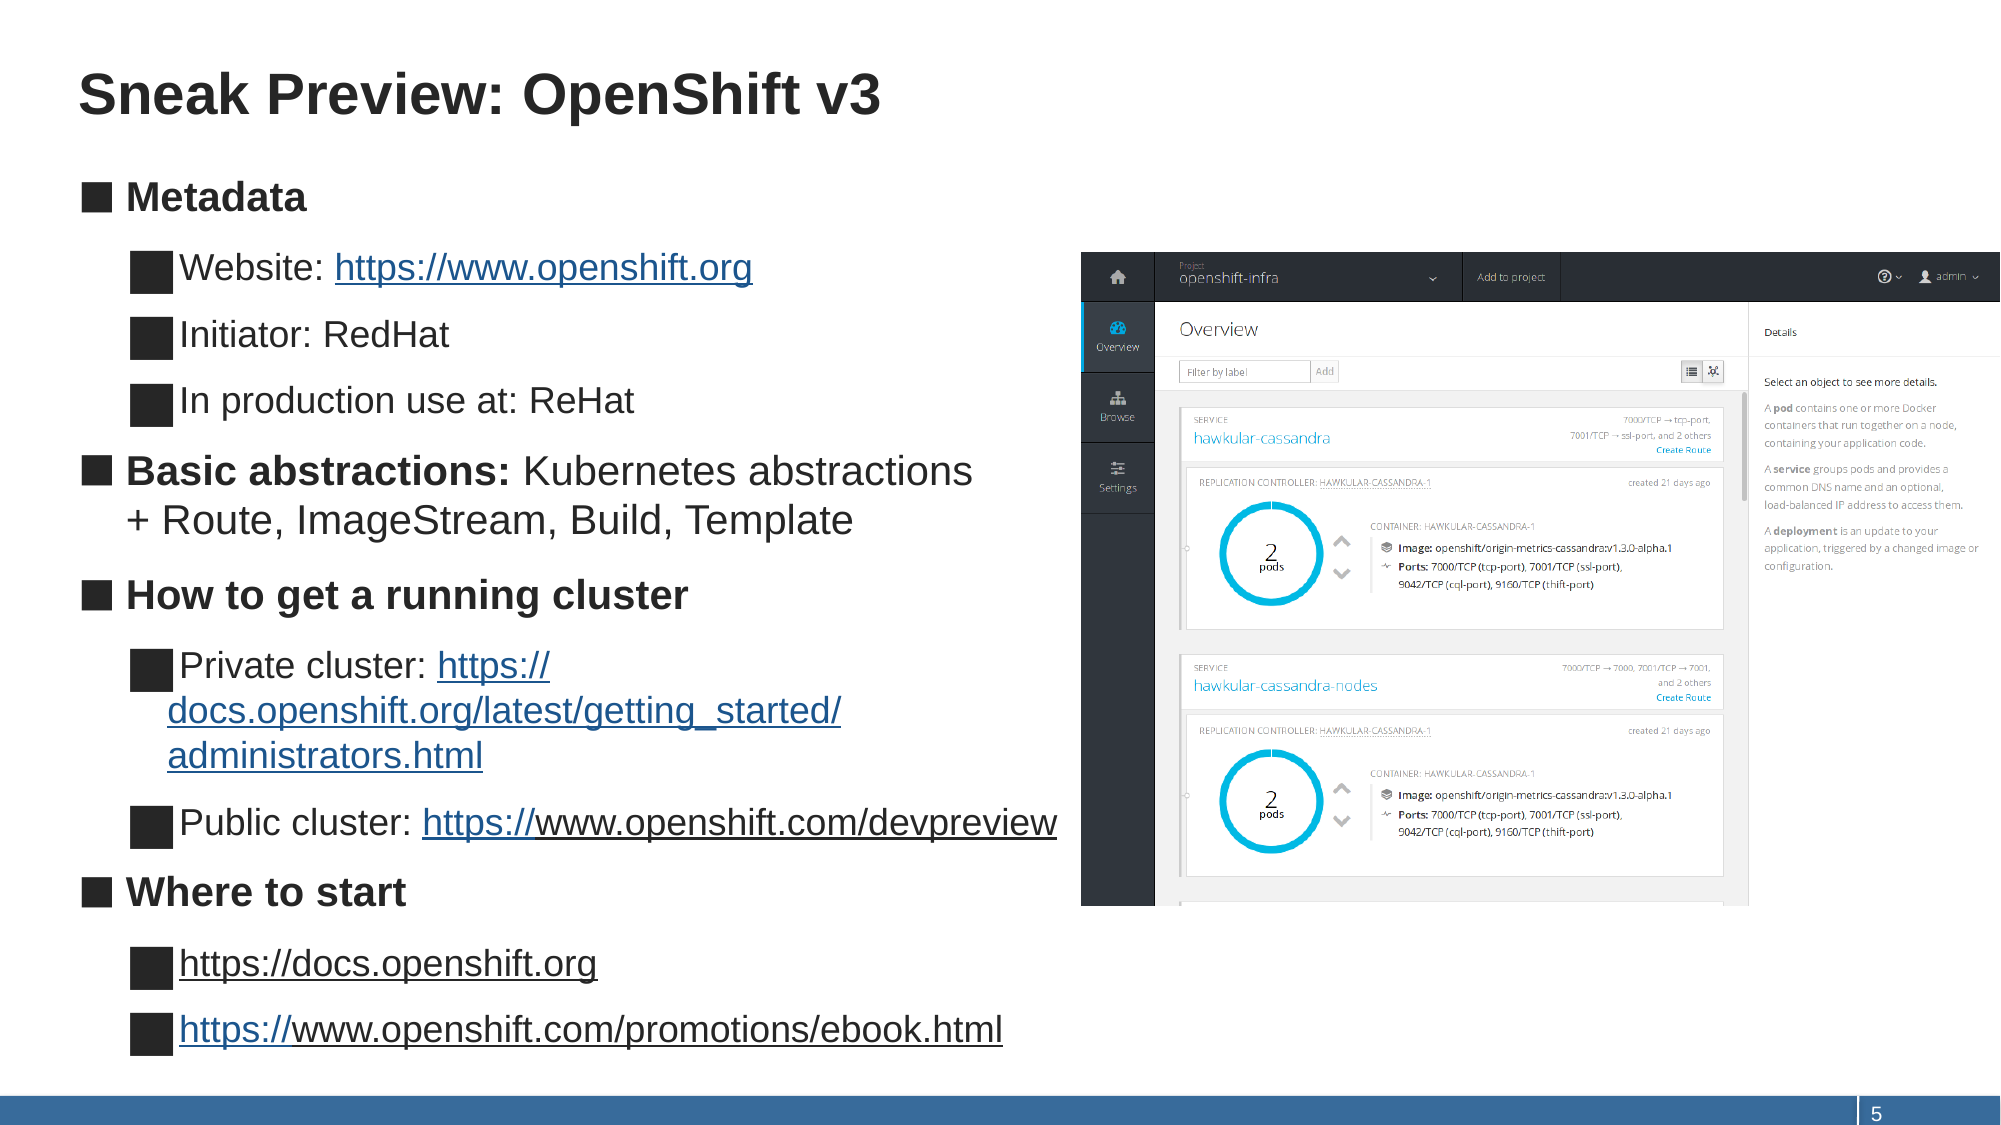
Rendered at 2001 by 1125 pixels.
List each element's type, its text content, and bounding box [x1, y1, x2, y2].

title Sneak Preview: OpenShift v3 [63, 56, 1896, 220]
slide_number 5 [1870, 1073, 1988, 1125]
list Metadata Website: https://www.openshift.org Initiator: RedHat In production use at: ReHat Basic abstractions: Kubernetes abstractions + Route, ImageStream, Build, Template How to get a running cluster Private cluster: https://docs.openshift.org/latest/getting_started/ administrators.html Public cluster: https://www.openshift.com/devpreview Where to start https://docs.openshift.org https://www.openshift.com/promotions/ebook.html [63, 161, 1082, 1069]
picture [1081, 252, 2000, 907]
